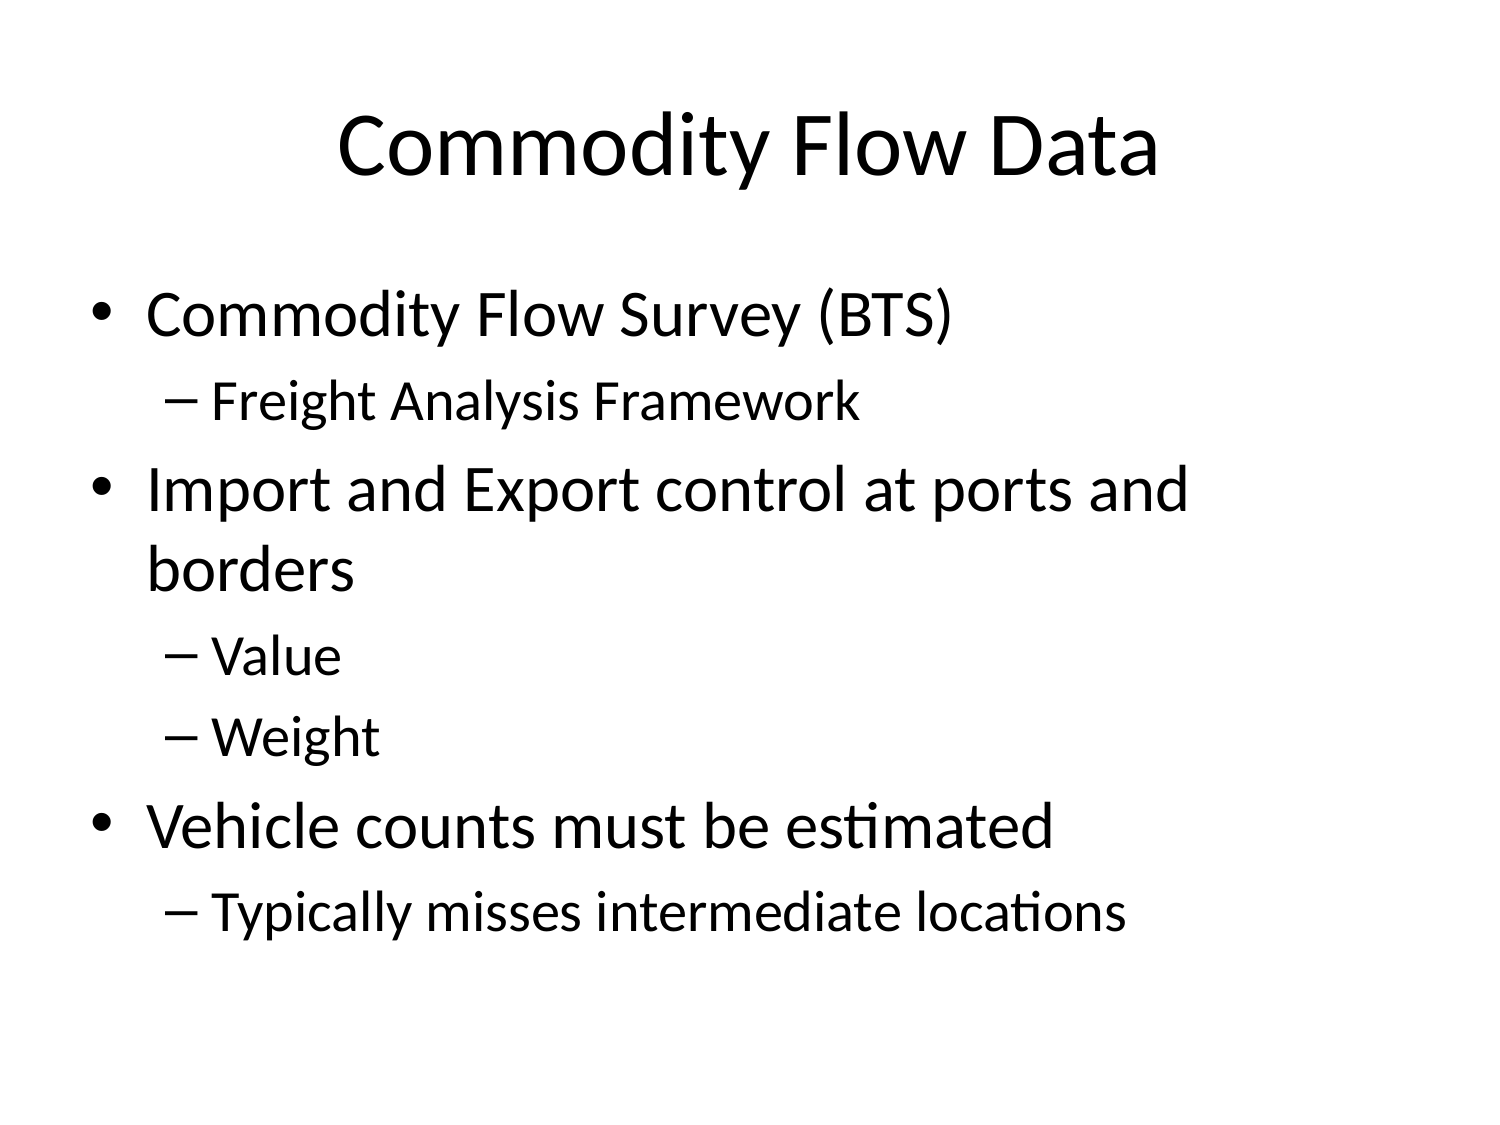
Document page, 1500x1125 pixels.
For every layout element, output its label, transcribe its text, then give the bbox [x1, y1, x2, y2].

list Commodity Flow Survey (BTS) Freight Analysis Framework Import and Export control at ports and borders Value Weight Vehicle counts must be estimated Typically misses intermediate locations [75, 262, 1425, 1005]
title Commodity Flow Data [75, 45, 1425, 233]
